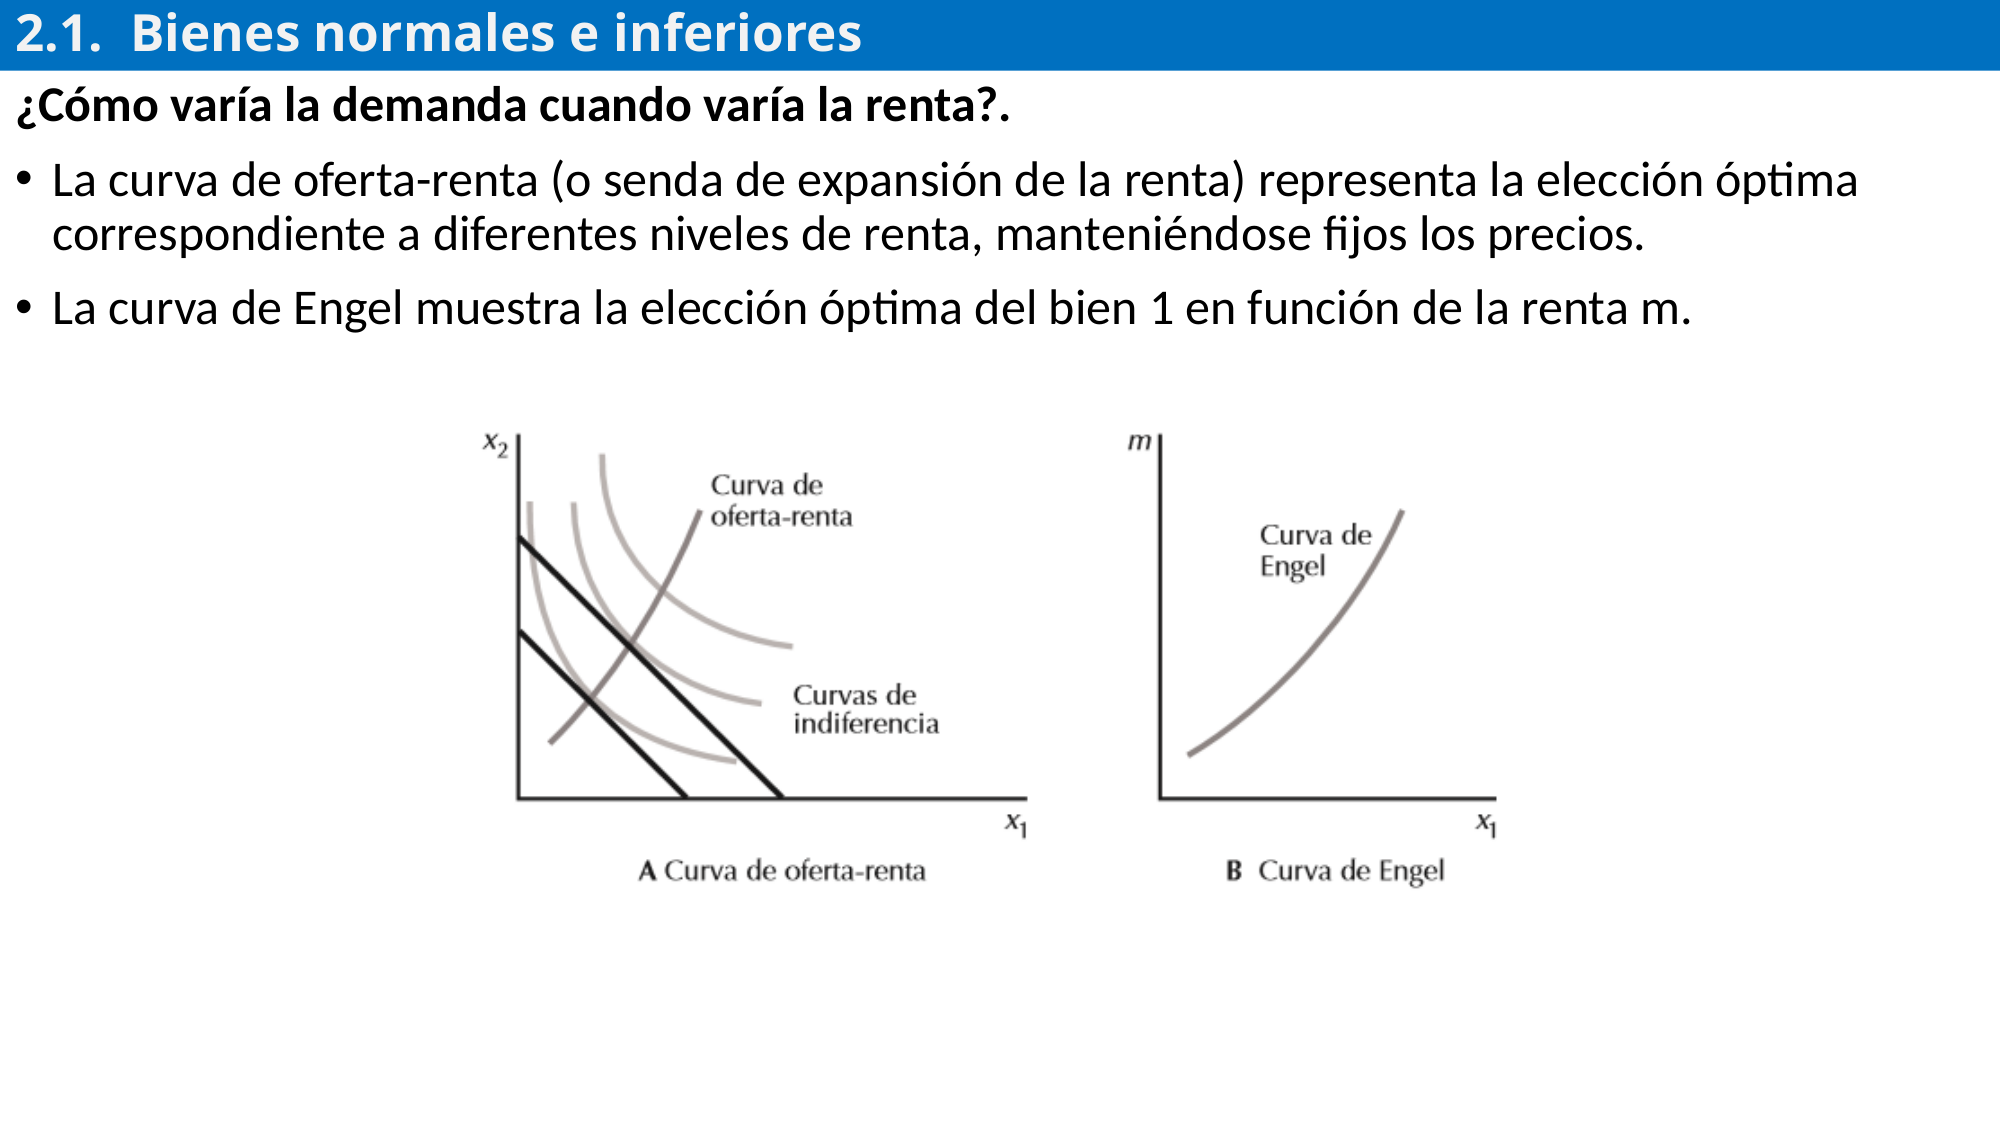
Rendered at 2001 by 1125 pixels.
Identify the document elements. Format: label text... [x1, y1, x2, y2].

picture [469, 410, 1531, 903]
text_box 2.1. Bienes normales e inferiores [0, 0, 2000, 71]
list ¿Cómo varía la demanda cuando varía la renta?. La curva de oferta-renta (o senda de expansión de la renta) representa la elección óptima correspondiente a diferentes niveles de renta, manteniéndose fijos los precios. La curva de Engel muestra la elección óptima del bien 1 en función de la renta m. [0, 71, 2000, 1110]
